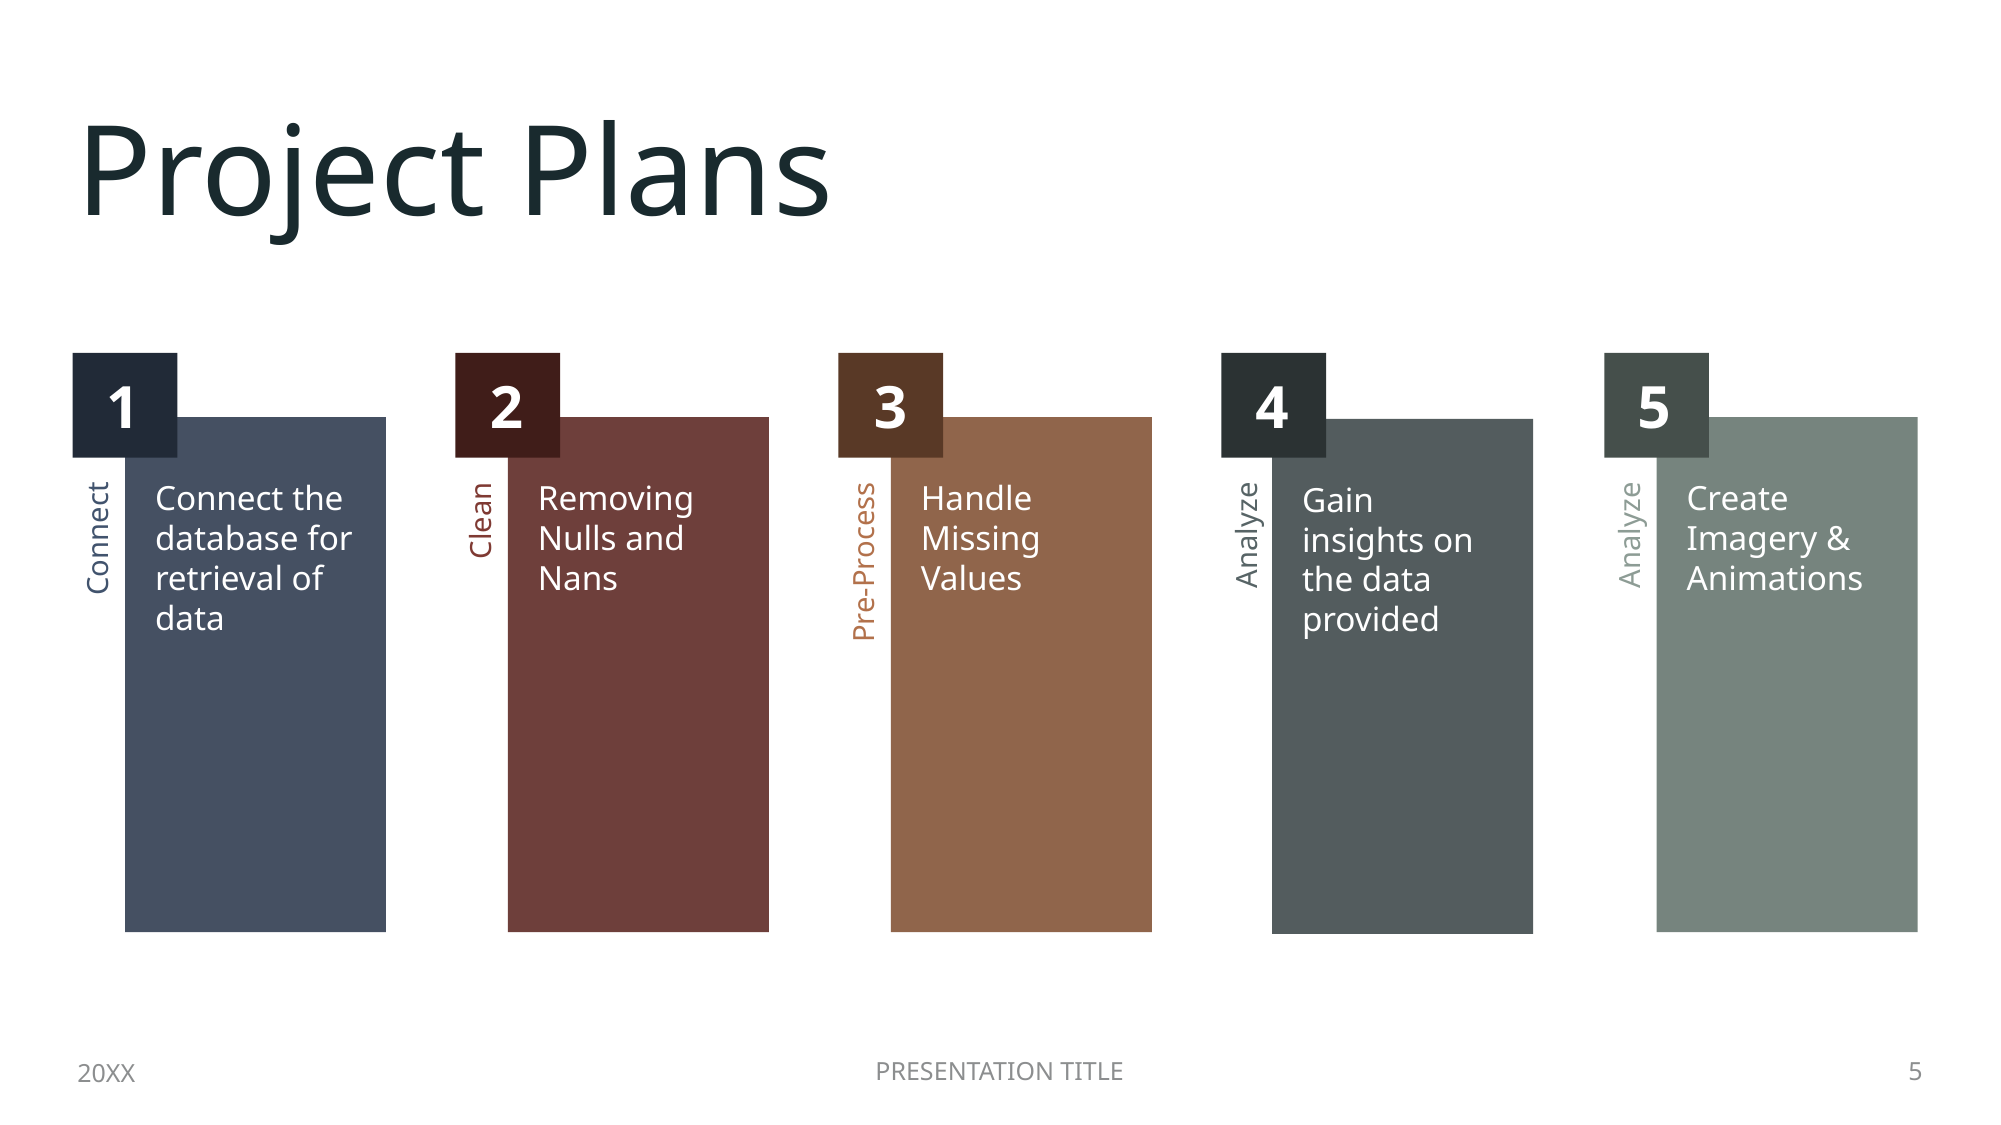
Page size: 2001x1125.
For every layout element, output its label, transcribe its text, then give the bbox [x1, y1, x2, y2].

slide_number 5 [1757, 1042, 1938, 1103]
title Project Plans [61, 100, 1809, 309]
slide_number 20XX [62, 1042, 513, 1103]
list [61, 309, 1929, 1023]
footer Presentation title [662, 1042, 1338, 1103]
